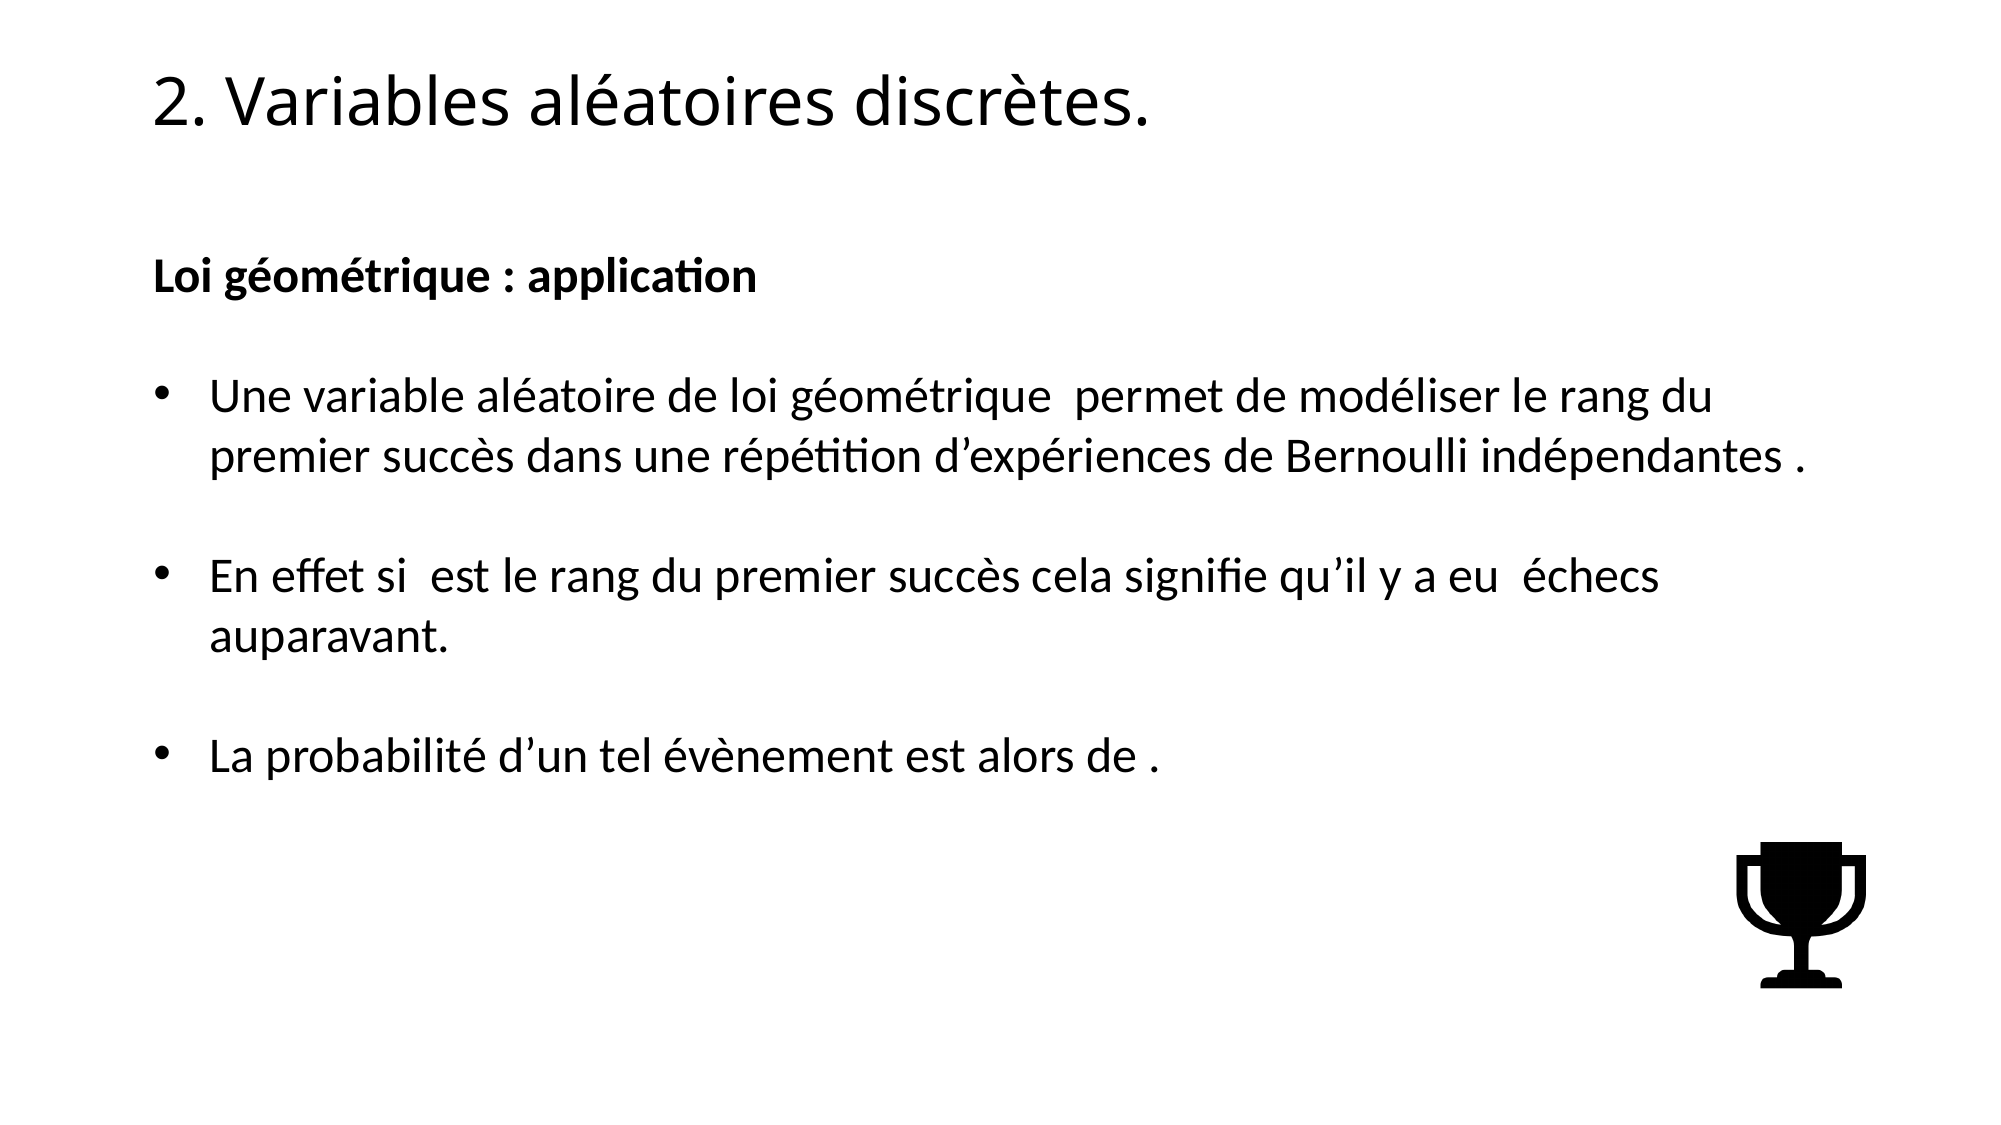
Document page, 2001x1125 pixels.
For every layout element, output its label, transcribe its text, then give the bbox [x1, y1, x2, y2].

text_box 2. Variables aléatoires discrètes. [137, 59, 1863, 155]
picture [1712, 826, 1890, 1004]
